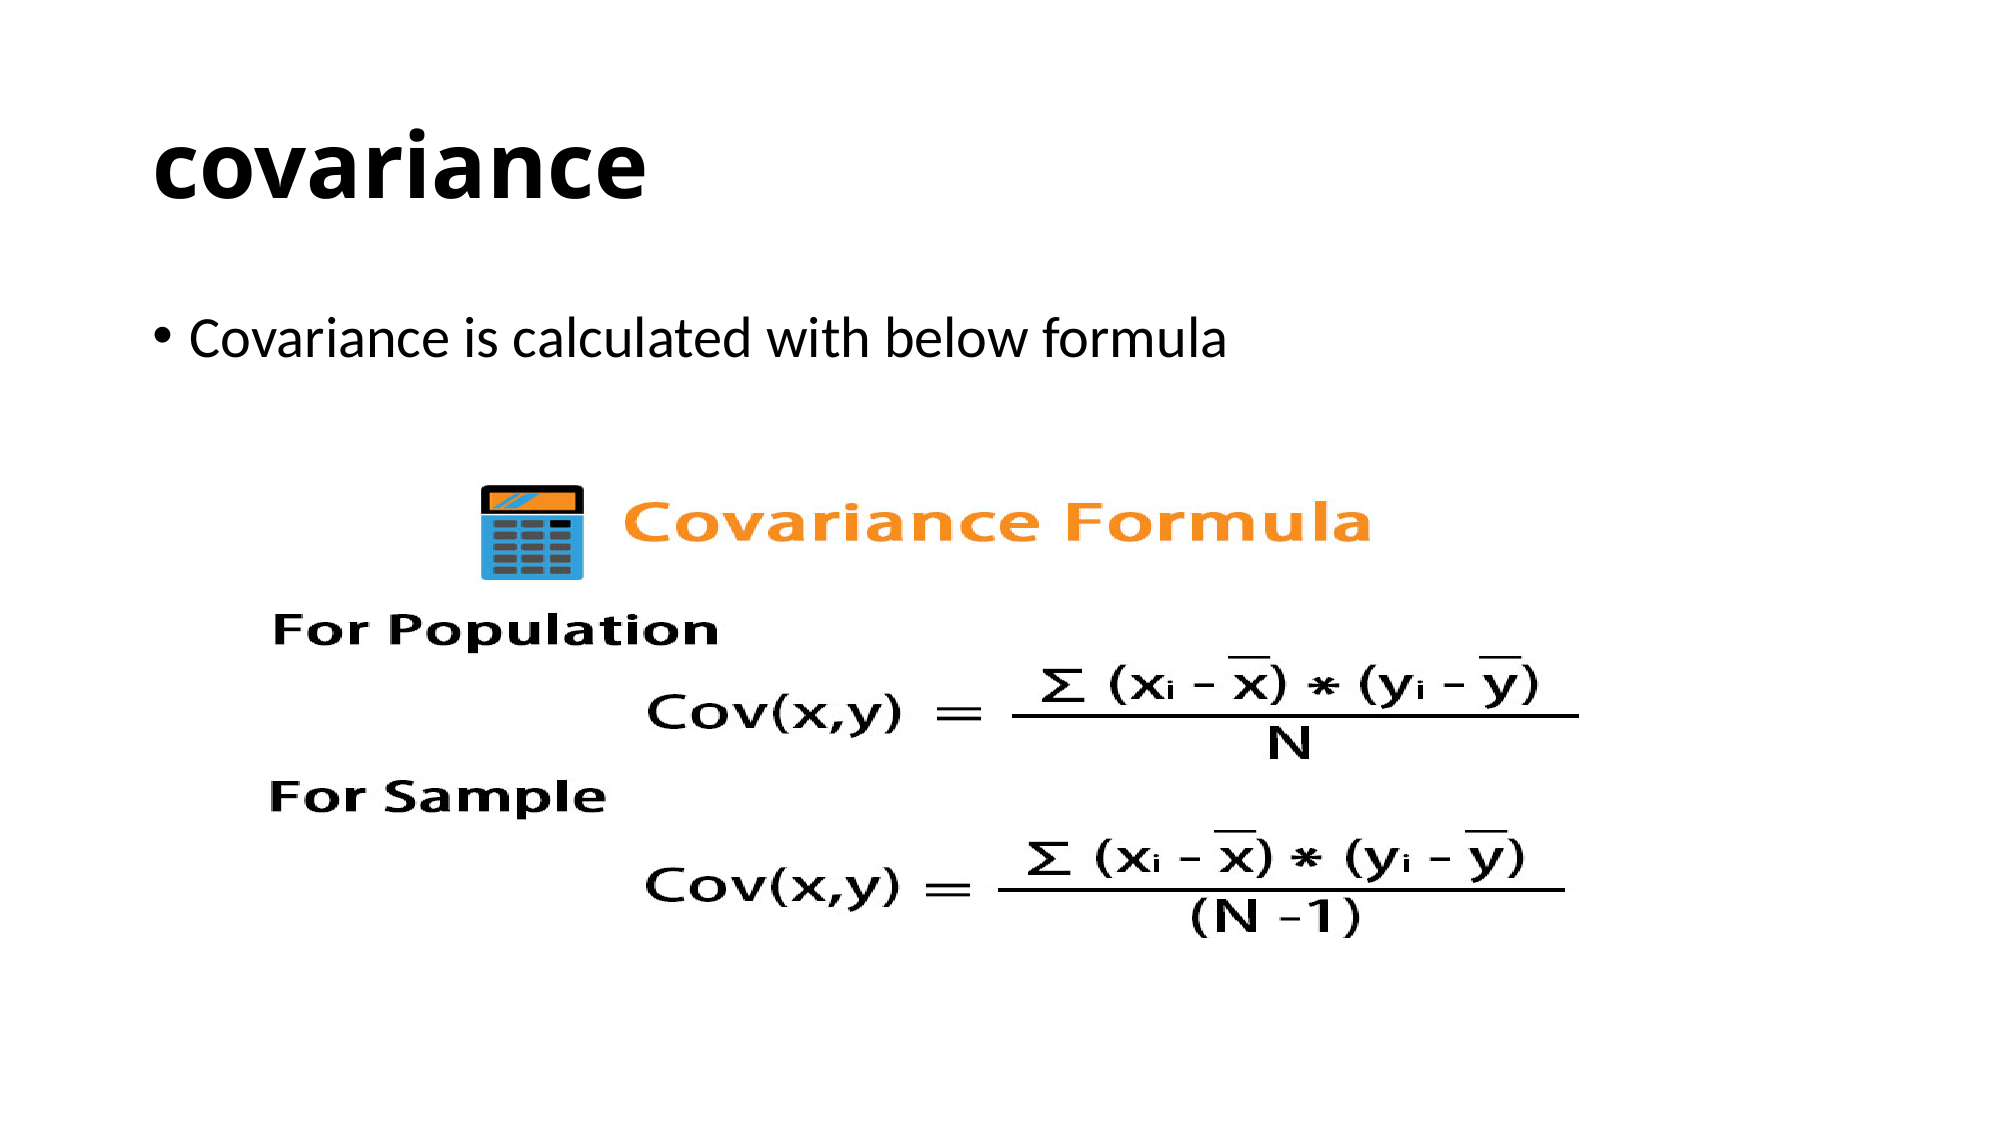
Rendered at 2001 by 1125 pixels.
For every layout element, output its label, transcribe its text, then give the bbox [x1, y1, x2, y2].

title covariance [137, 59, 1863, 278]
list Covariance is calculated with below formula [137, 299, 1863, 1014]
picture [199, 467, 1800, 974]
